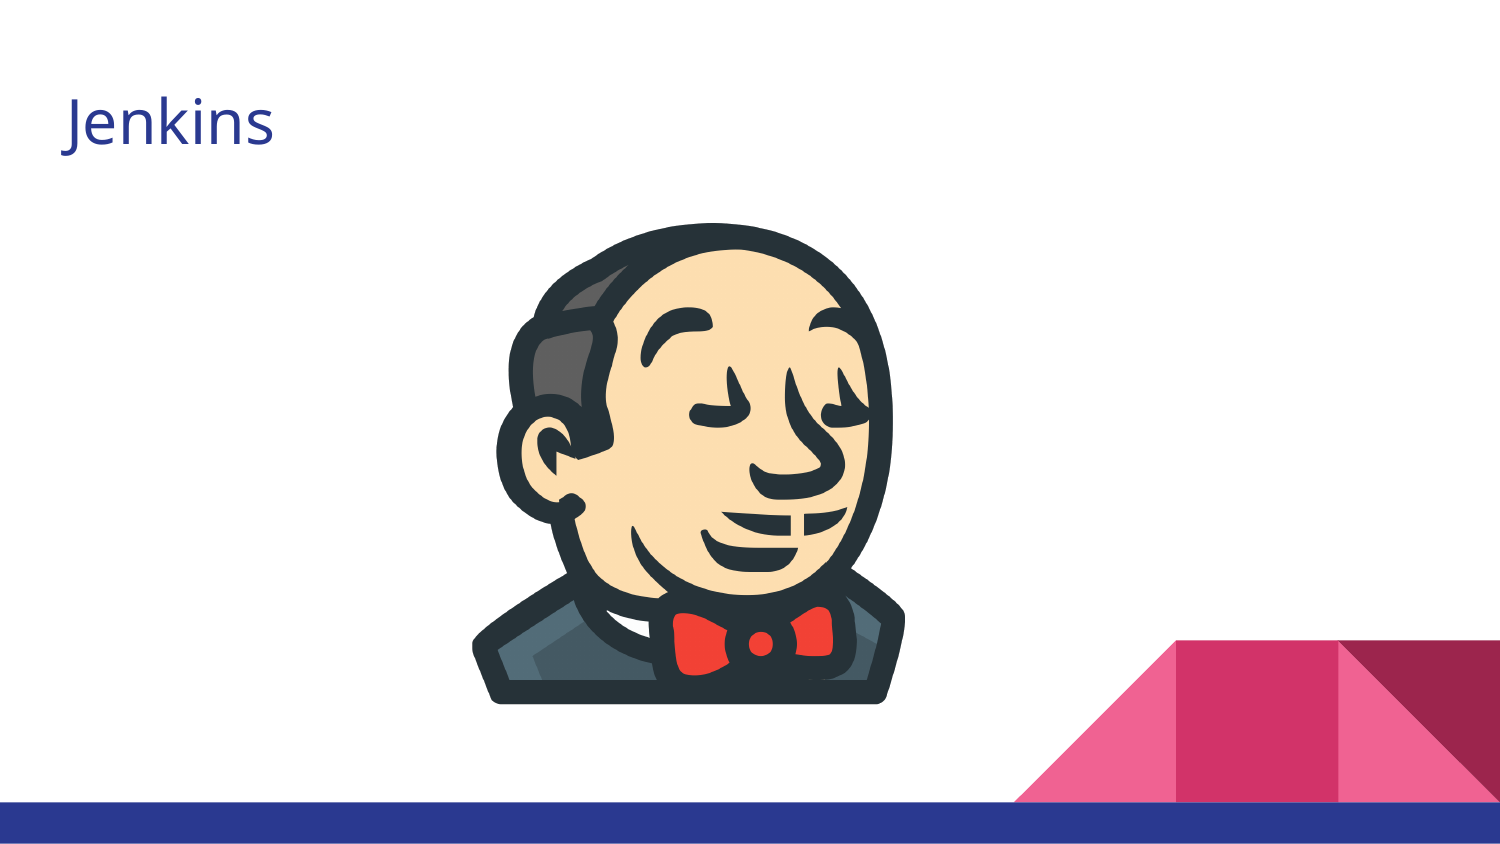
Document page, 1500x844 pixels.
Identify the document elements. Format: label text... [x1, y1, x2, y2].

picture [400, 175, 977, 752]
title Jenkins [51, 67, 1449, 167]
